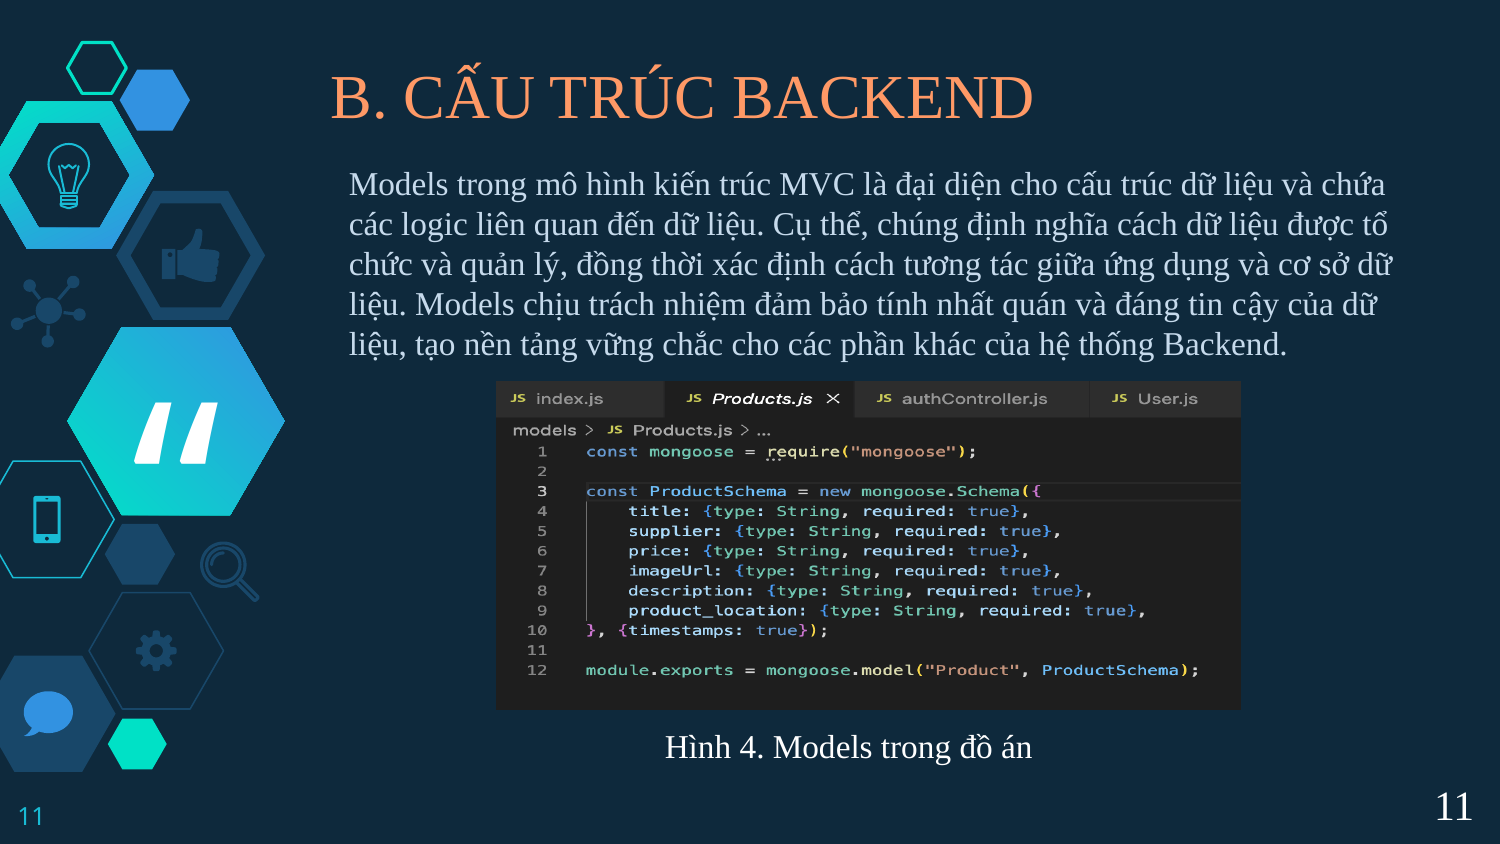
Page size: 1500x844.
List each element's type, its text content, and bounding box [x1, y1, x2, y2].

picture [496, 381, 1241, 710]
slide_number 11 [2, 785, 93, 844]
text_box B. CẤU TRÚC BACKEND [315, 0, 1241, 146]
text_box 11 [1419, 768, 1500, 844]
text_box Models trong mô hình kiến trúc MVC là đại diện cho cấu trúc dữ liệu và chứa các logic liên quan đến dữ liệu. Cụ thể, chúng định nghĩa cách dữ liệu được tổ chức và quản lý, đồng thời xác định cách tương tác giữa ứng dụng và cơ sở dữ liệu. Models chịu trách nhiệm đảm bảo tính nhất quán và đáng tin cậy của dữ liệu, tạo nền tảng vững chắc cho các phần khác của hệ thống Backend. [333, 147, 1428, 762]
text_box Hình 4. Models trong đồ án [603, 718, 1095, 780]
